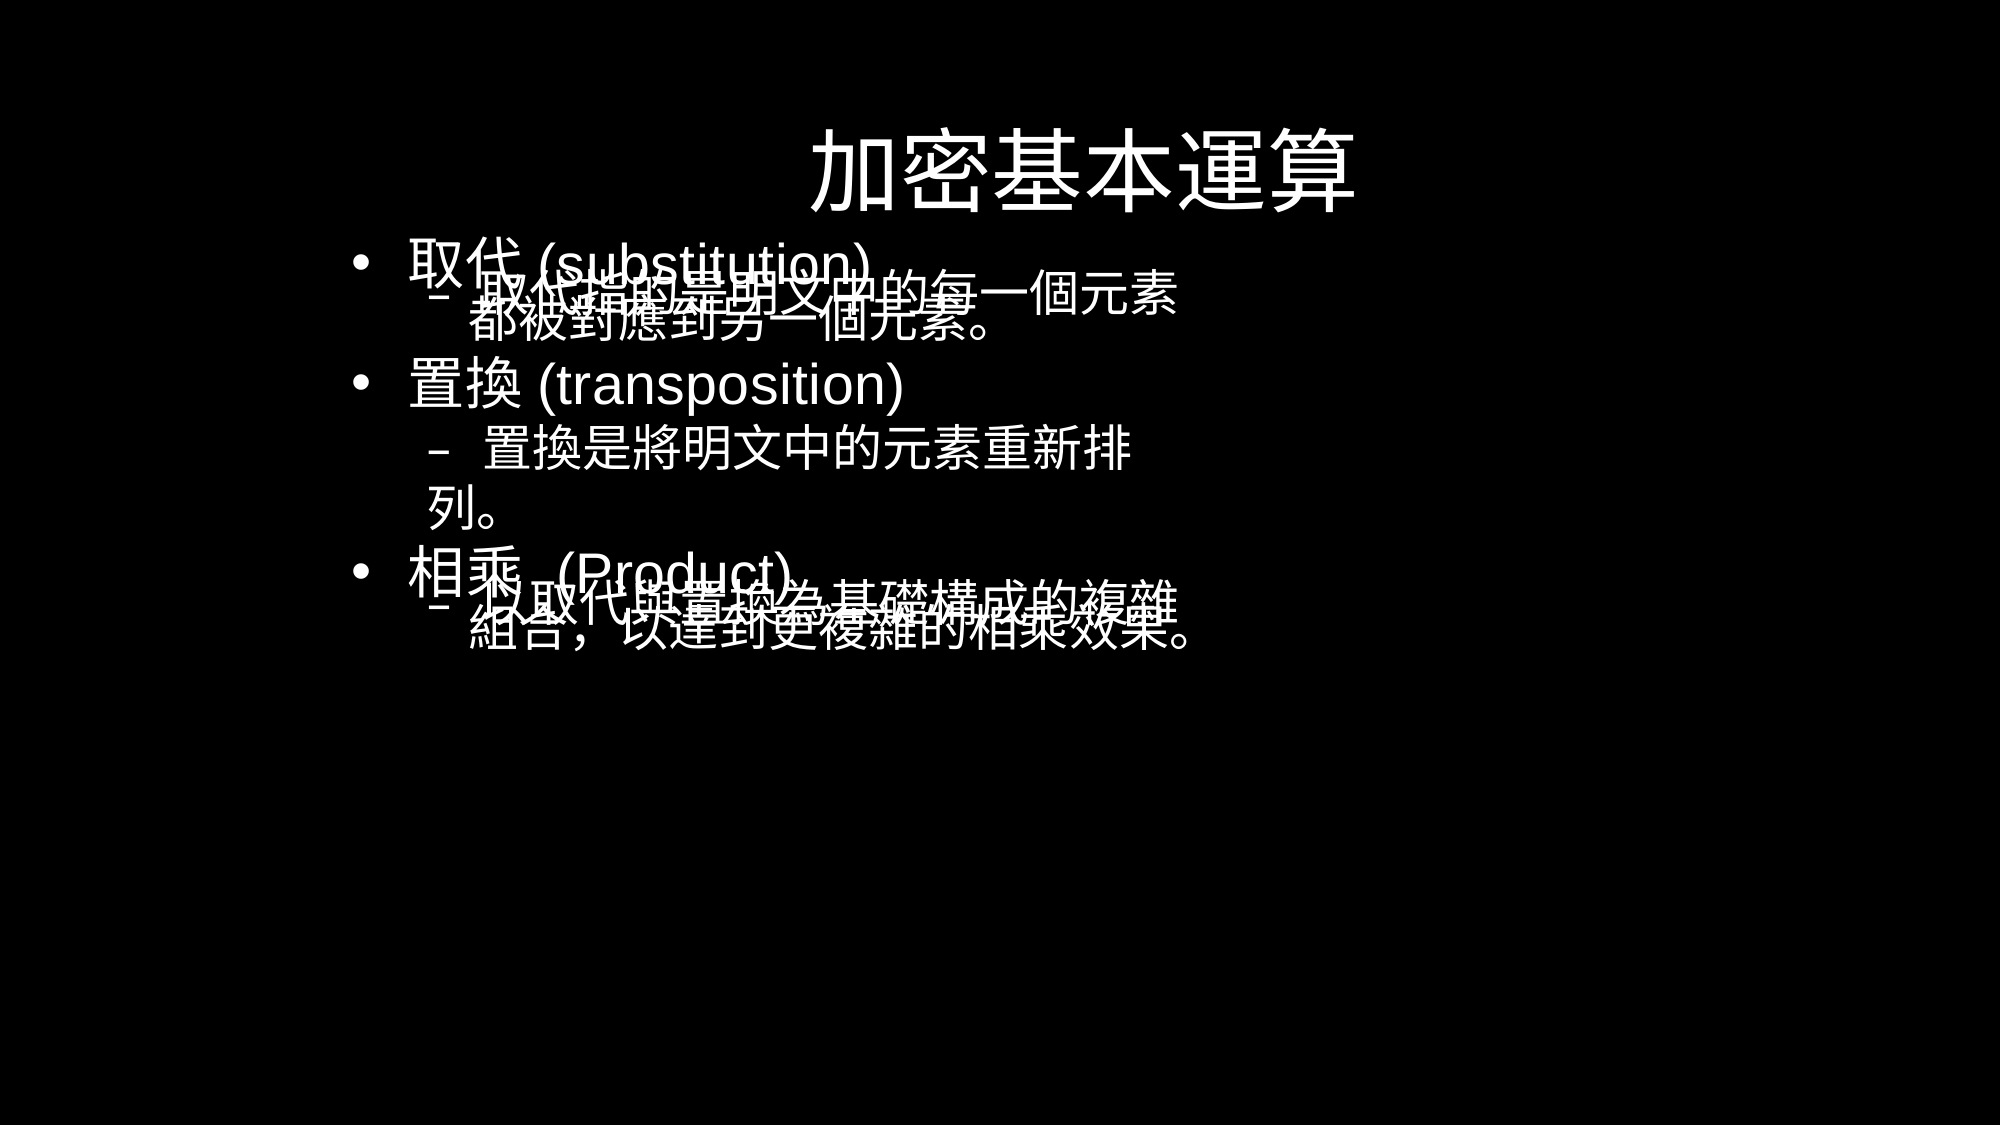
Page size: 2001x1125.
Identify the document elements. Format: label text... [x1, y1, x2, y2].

text_box 加密基本運算 [387, 74, 2000, 263]
text_box 取代(substitution) – 取代指的是明文中的每一個元素 都被對應到另一個元素。 置換(transposition) – 置換是將明文中的元素重新排列。 相乘 (Product) – 以取代與置換為基礎構成的複雜 組合，以達到更複雜的相乘效果。 [349, 227, 1226, 891]
